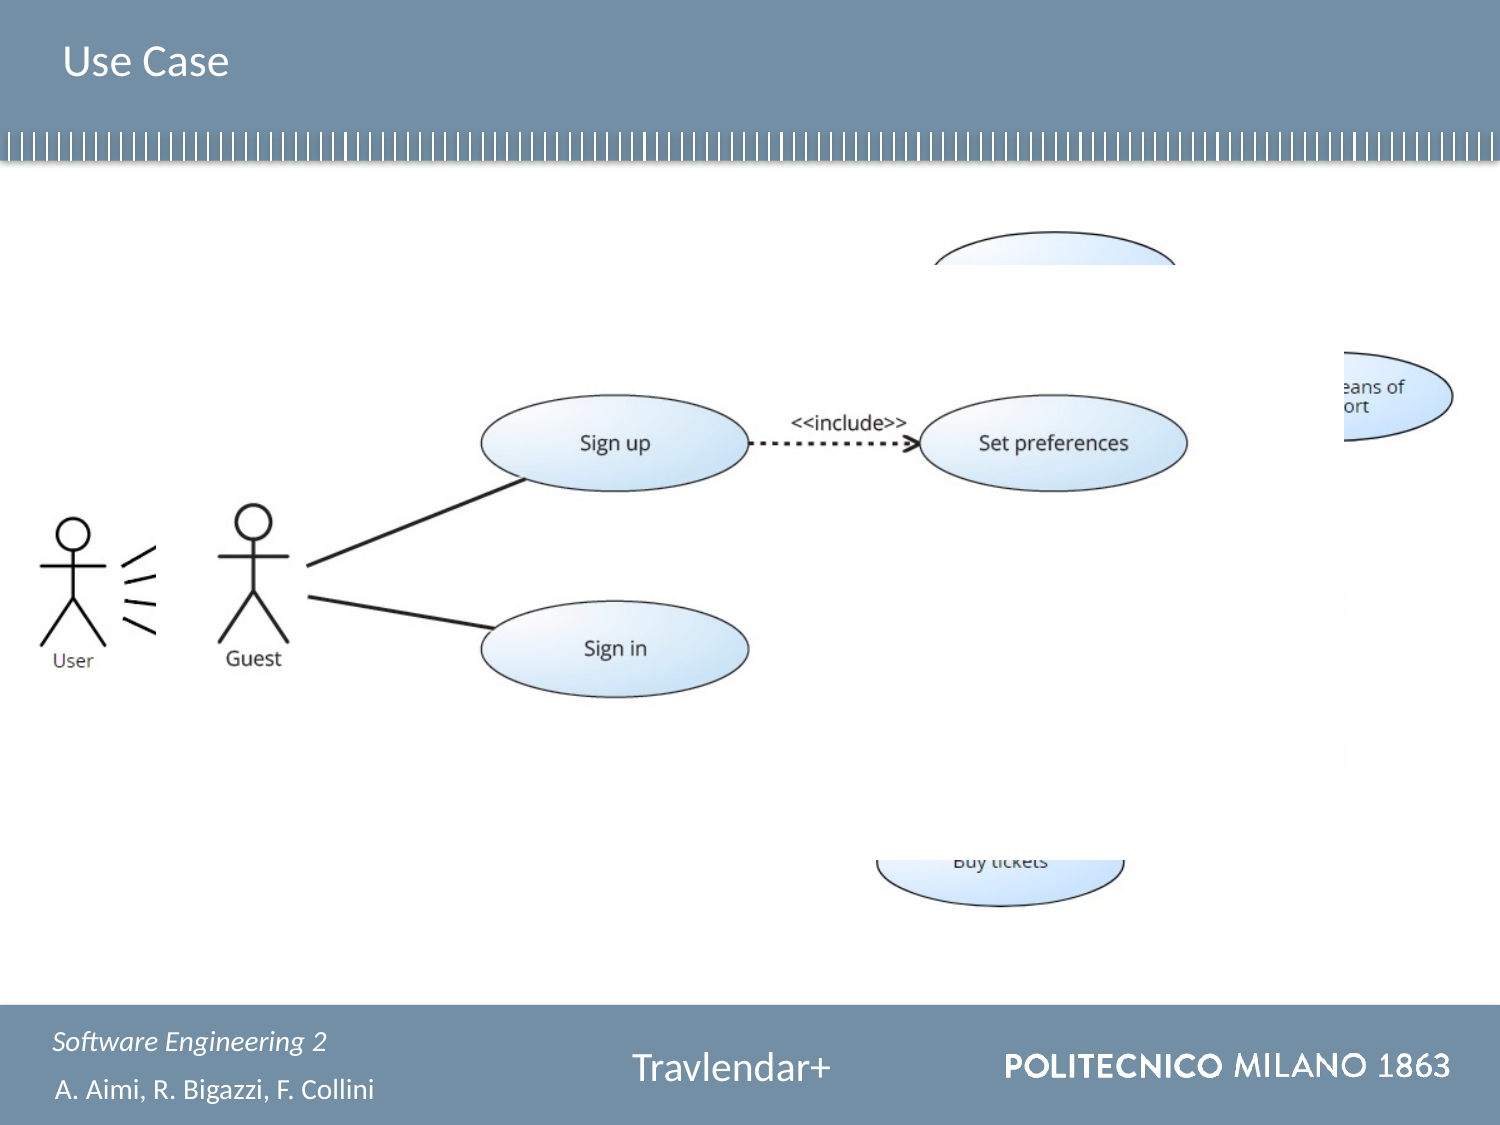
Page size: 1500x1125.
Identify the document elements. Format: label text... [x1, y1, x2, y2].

picture [155, 265, 1344, 860]
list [9, 201, 1494, 945]
picture [999, 1041, 1456, 1089]
title Use Case [47, 22, 1455, 129]
